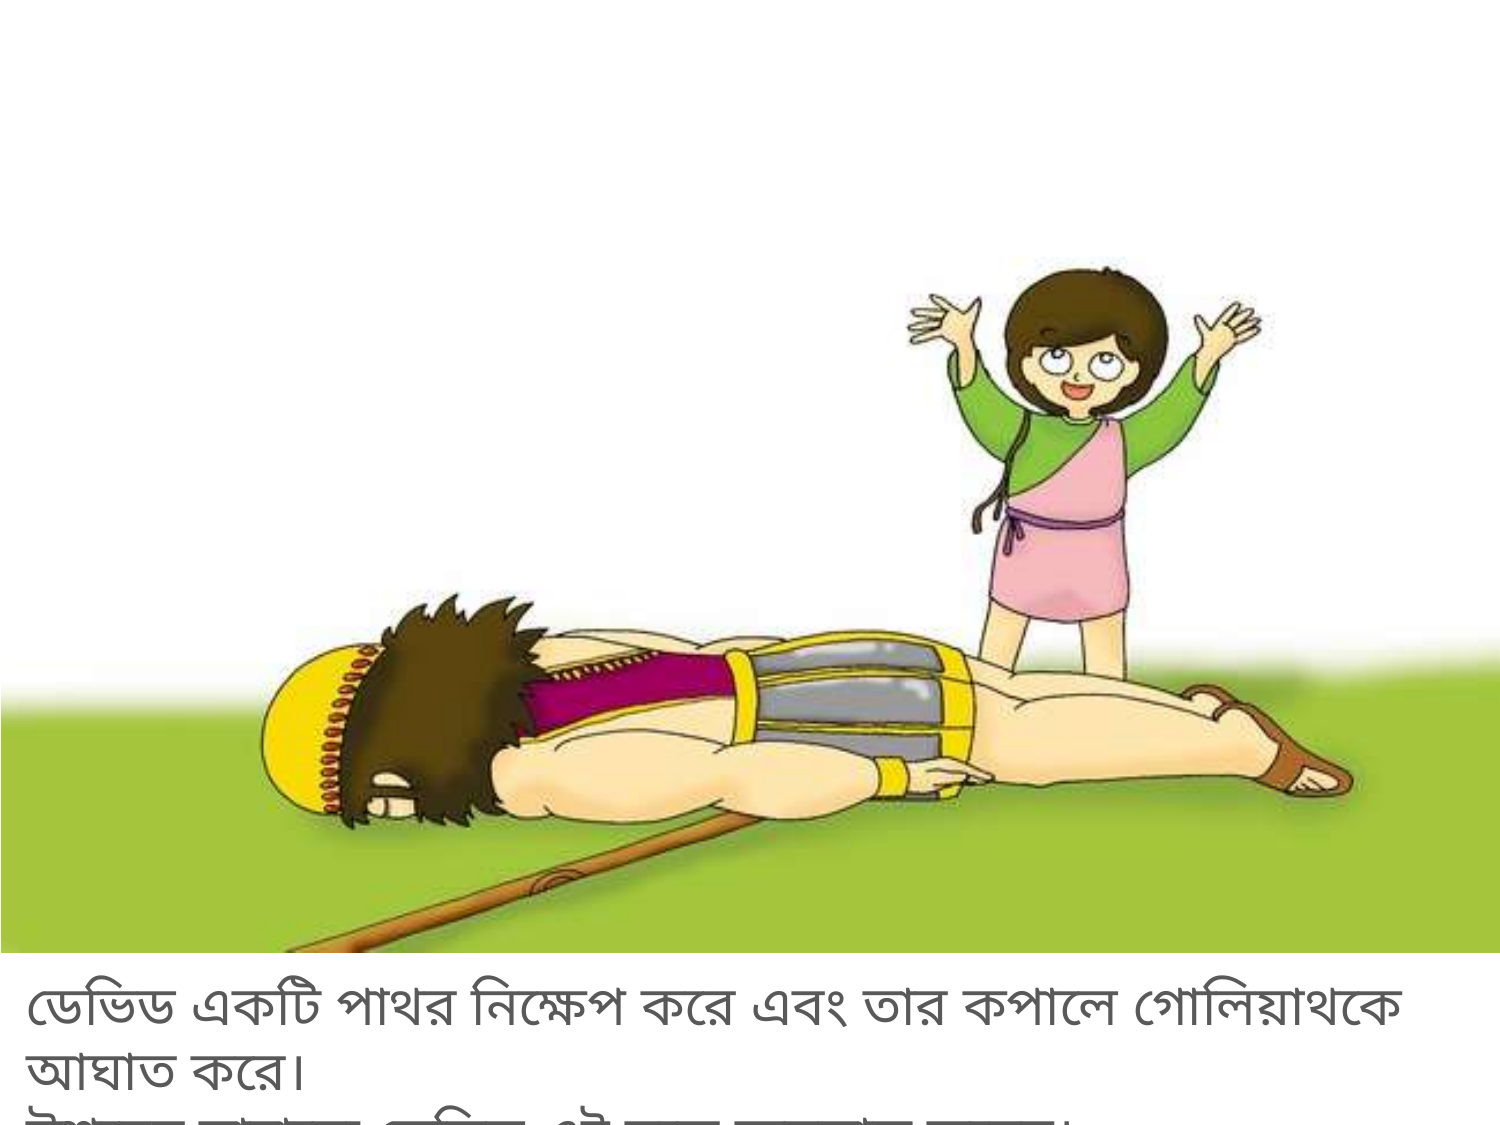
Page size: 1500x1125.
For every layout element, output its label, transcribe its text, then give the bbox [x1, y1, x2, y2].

picture [1, 0, 1500, 953]
text_box ডেভিড একটি পাথর নিক্ষেপ করে এবং তার কপালে গোলিয়াথকে আঘাত করে। ঈশ্বরের সাহায্যে ডেভিড এই যুদ্ধে জয়লাভ করেন। [11, 964, 1498, 1125]
